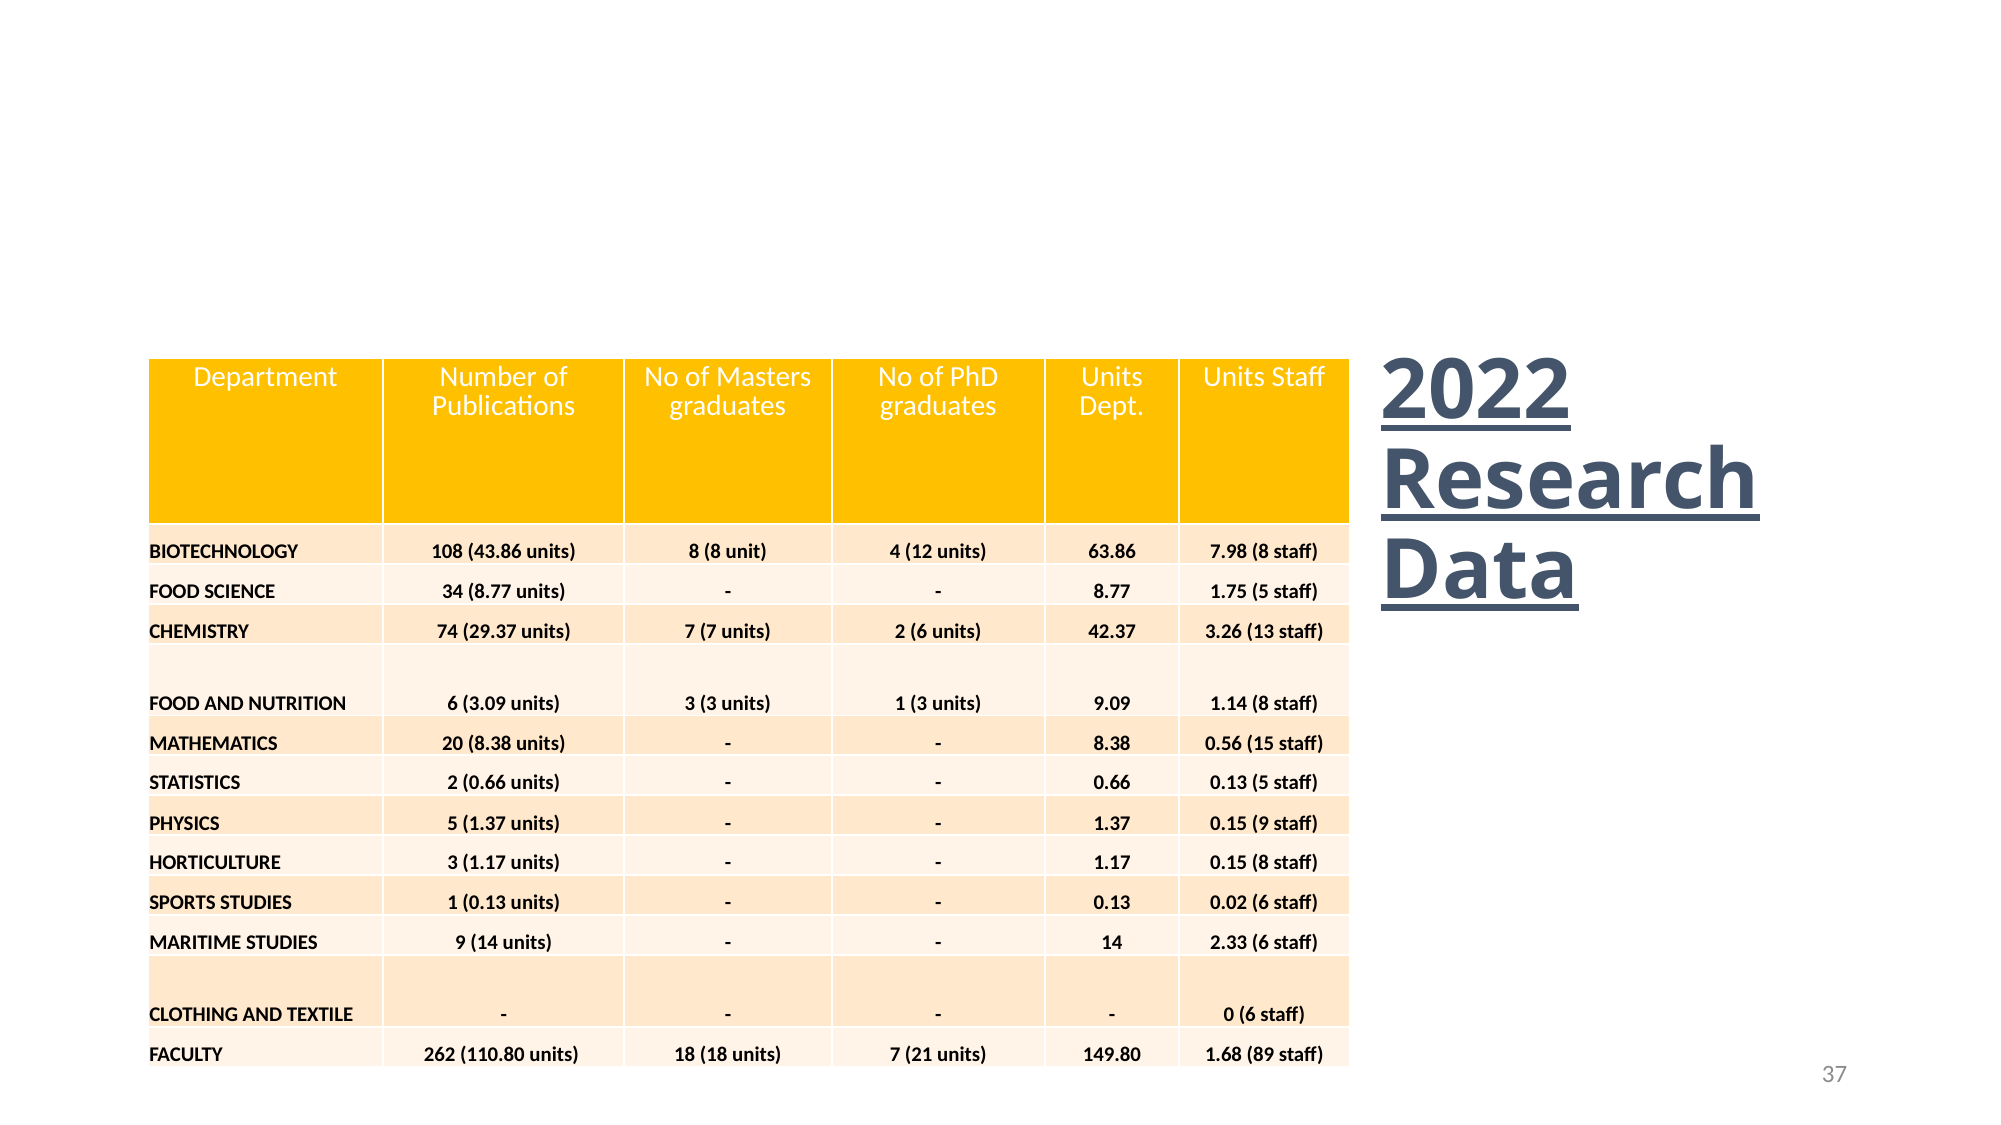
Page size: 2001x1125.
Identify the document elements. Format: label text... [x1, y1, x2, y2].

table_cell 1 (3 units) [833, 645, 1044, 715]
table_cell MARITIME STUDIES [149, 916, 382, 954]
table_header No of Masters graduates [625, 359, 831, 523]
table_cell HORTICULTURE [149, 836, 382, 874]
table_cell - [833, 796, 1044, 834]
table_cell - [625, 956, 831, 1026]
table_cell - [833, 716, 1044, 754]
table_cell MATHEMATICS [149, 716, 382, 754]
table_cell 8.77 [1046, 565, 1178, 603]
table_cell BIOTECHNOLOGY [149, 525, 382, 563]
table_cell 2 (0.66 units) [384, 756, 623, 794]
table_cell 0.13 [1046, 876, 1178, 914]
table_cell 0.15 (8 staff) [1180, 836, 1349, 874]
table_cell - [833, 876, 1044, 914]
table_cell 4 (12 units) [833, 525, 1044, 563]
table_cell - [625, 796, 831, 834]
table_cell - [625, 756, 831, 794]
table_cell - [833, 565, 1044, 603]
table_cell 6 (3.09 units) [384, 645, 623, 715]
table_cell STATISTICS [149, 756, 382, 794]
table_cell - [625, 836, 831, 874]
table_header Units Dept. [1046, 359, 1178, 523]
table_cell - [625, 876, 831, 914]
table_cell 63.86 [1046, 525, 1178, 563]
table_cell 1 (0.13 units) [384, 876, 623, 914]
table_cell 0.13 (5 staff) [1180, 756, 1349, 794]
table_cell 42.37 [1046, 605, 1178, 643]
table_cell 2.33 (6 staff) [1180, 916, 1349, 954]
table_cell - [833, 956, 1044, 1026]
table_cell - [625, 565, 831, 603]
table_cell 7 (21 units) [833, 1028, 1044, 1066]
table_cell - [833, 836, 1044, 874]
table_cell CLOTHING AND TEXTILE [149, 956, 382, 1026]
table_cell 1.37 [1046, 796, 1178, 834]
table_cell 262 (110.80 units) [384, 1028, 623, 1066]
table_cell - [625, 916, 831, 954]
table_cell 20 (8.38 units) [384, 716, 623, 754]
table_cell - [625, 716, 831, 754]
slide_number 37 [1412, 1042, 1863, 1103]
table_header No of PhD graduates [833, 359, 1044, 523]
table_cell 1.75 (5 staff) [1180, 565, 1349, 603]
table_cell 7 (7 units) [625, 605, 831, 643]
table_cell 3 (3 units) [625, 645, 831, 715]
table_cell 74 (29.37 units) [384, 605, 623, 643]
table_cell SPORTS STUDIES [149, 876, 382, 914]
table_cell - [833, 756, 1044, 794]
table_header Department [149, 359, 382, 523]
table_cell FOOD AND NUTRITION [149, 645, 382, 715]
table_cell 34 (8.77 units) [384, 565, 623, 603]
table_cell - [833, 916, 1044, 954]
table_cell FOOD SCIENCE [149, 565, 382, 603]
table_cell CHEMISTRY [149, 605, 382, 643]
table_cell 8.38 [1046, 716, 1178, 754]
table_cell 7.98 (8 staff) [1180, 525, 1349, 563]
table_cell 14 [1046, 916, 1178, 954]
table_cell 0.15 (9 staff) [1180, 796, 1349, 834]
table_cell 0.02 (6 staff) [1180, 876, 1349, 914]
table_cell FACULTY [149, 1028, 382, 1066]
table_cell 9 (14 units) [384, 916, 623, 954]
table_cell 0 (6 staff) [1180, 956, 1349, 1026]
table_cell 9.09 [1046, 645, 1178, 715]
table_cell - [1046, 956, 1178, 1026]
table_cell 1.17 [1046, 836, 1178, 874]
table_cell 2 (6 units) [833, 605, 1044, 643]
table_cell 1.14 (8 staff) [1180, 645, 1349, 715]
table_cell 149.80 [1046, 1028, 1178, 1066]
table_cell 1.68 (89 staff) [1180, 1028, 1349, 1066]
table_cell 5 (1.37 units) [384, 796, 623, 834]
table_cell - [384, 956, 623, 1026]
table_header Units Staff [1180, 359, 1349, 523]
title 2022 Research Data [1365, 183, 1925, 624]
table_cell 3 (1.17 units) [384, 836, 623, 874]
table_cell 8 (8 unit) [625, 525, 831, 563]
table_cell 0.66 [1046, 756, 1178, 794]
table_header Number of Publications [384, 359, 623, 523]
table_cell 18 (18 units) [625, 1028, 831, 1066]
table_cell 0.56 (15 staff) [1180, 716, 1349, 754]
table_cell PHYSICS [149, 796, 382, 834]
table_cell 108 (43.86 units) [384, 525, 623, 563]
table_cell 3.26 (13 staff) [1180, 605, 1349, 643]
